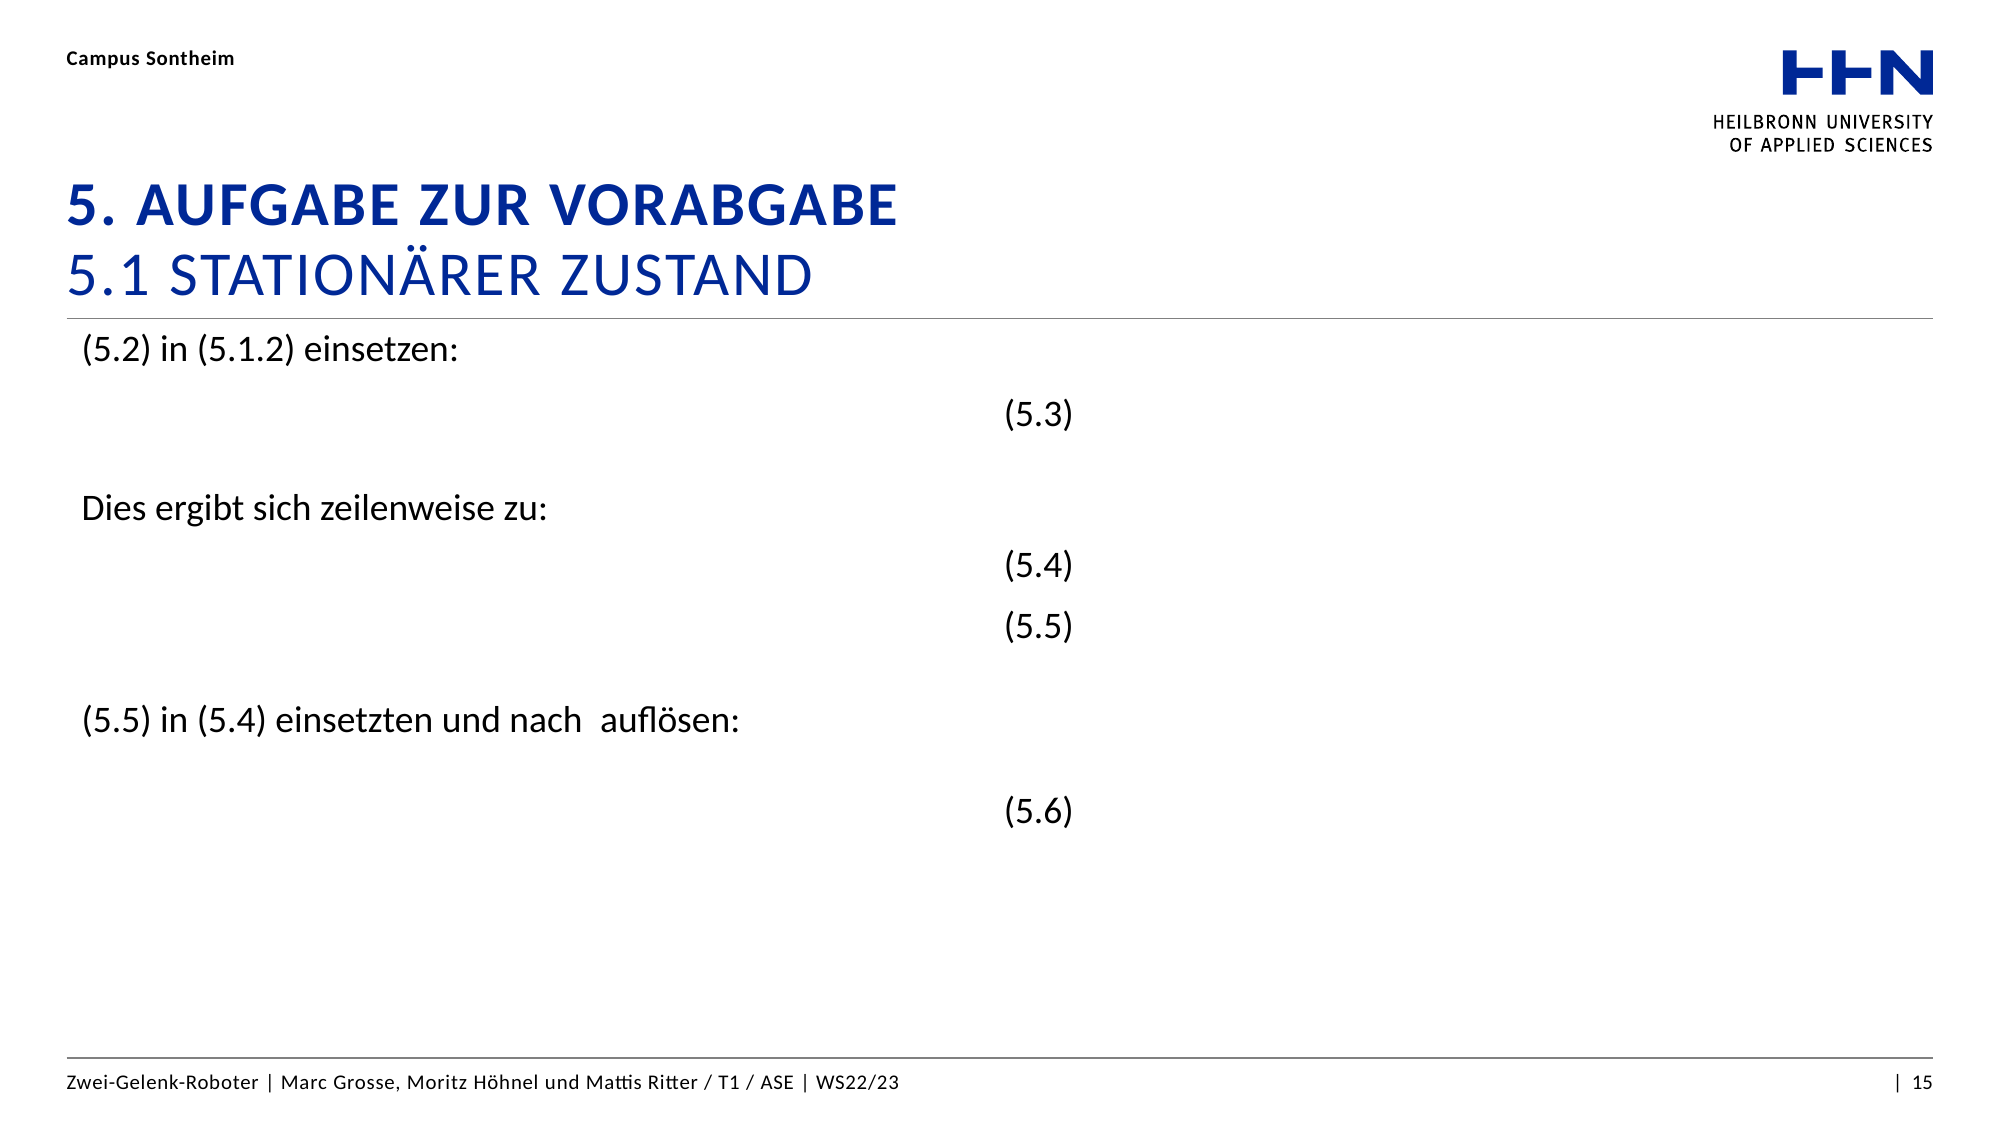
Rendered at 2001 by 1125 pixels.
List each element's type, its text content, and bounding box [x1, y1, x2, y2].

slide_number | 15 [1621, 1068, 1933, 1105]
footer Zwei-Gelenk-Roboter | Marc Grosse, Moritz Höhnel und Mattis Ritter / T1 / ASE | WS22/23 [66, 1068, 1277, 1105]
title 5. Aufgabe zur Vorabgabe 5.1 Stationärer Zustand [66, 169, 1933, 311]
slide_number Campus Sontheim [66, 45, 1277, 81]
